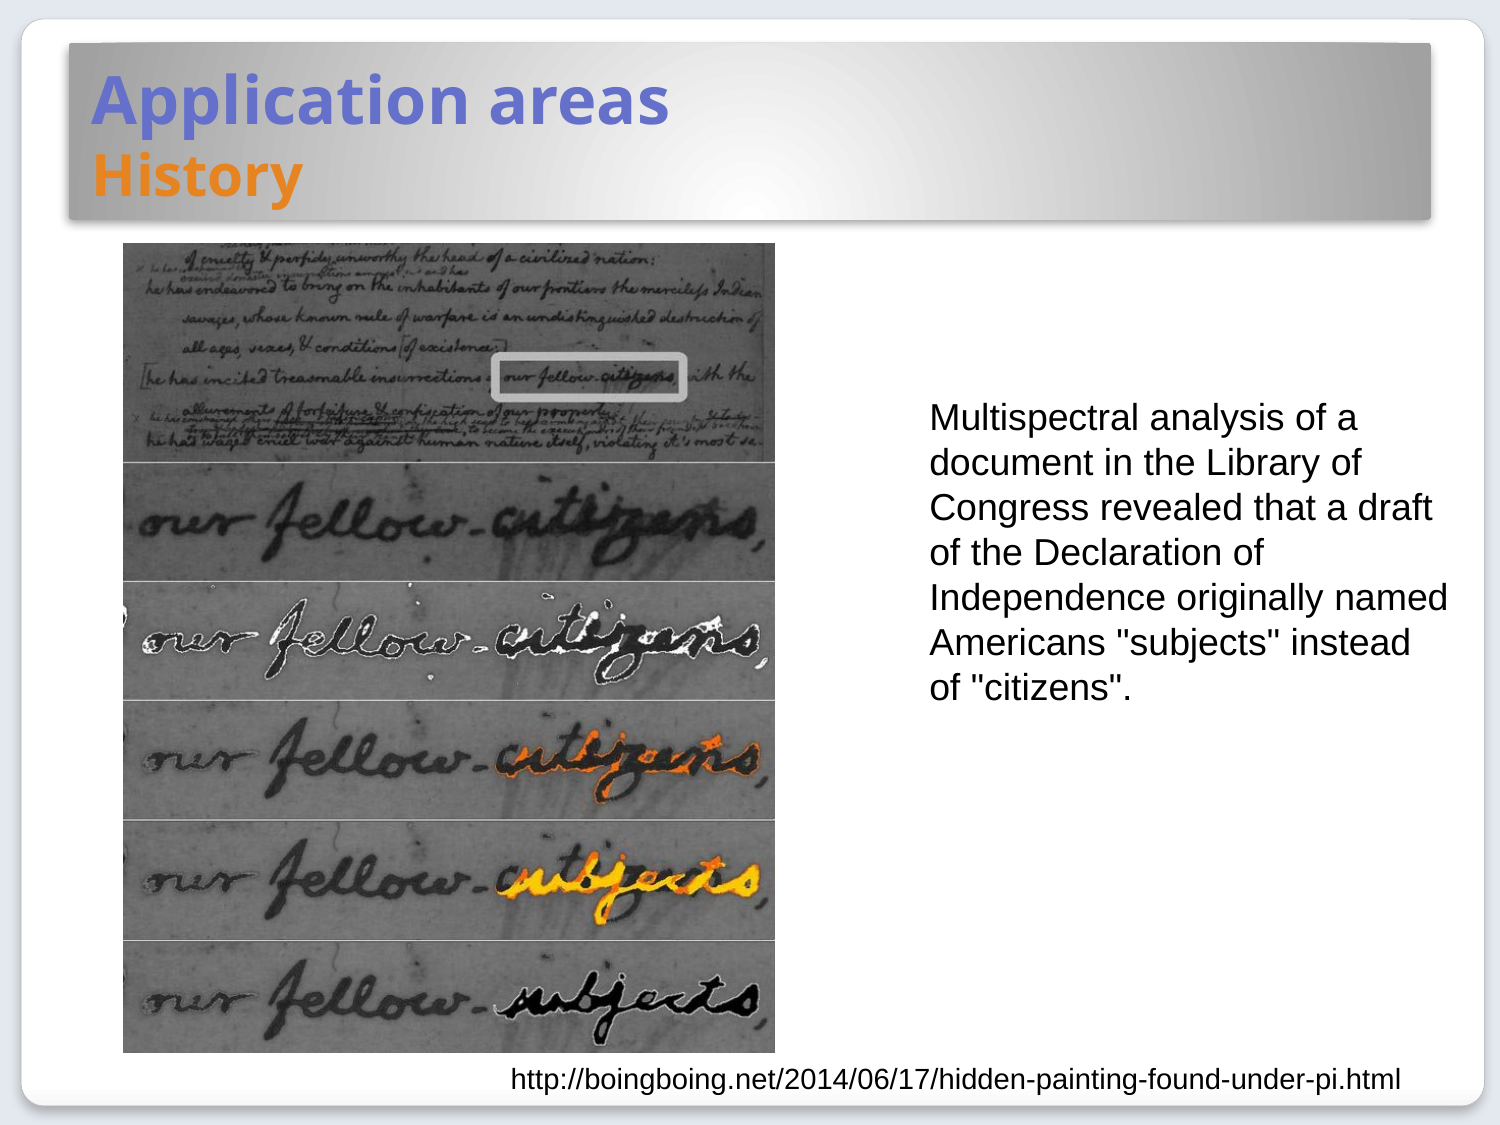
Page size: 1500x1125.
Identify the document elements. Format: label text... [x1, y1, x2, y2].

text_box http://boingboing.net/2014/06/17/hidden-painting-found-under-pi.html [495, 1052, 1465, 1103]
picture [123, 243, 775, 1053]
title Application areas History [76, 42, 1420, 216]
text_box Multispectral analysis of a document in the Library of Congress revealed that a draft of the Declaration of Independence originally named Americans "subjects" instead of "citizens". [914, 385, 1465, 715]
